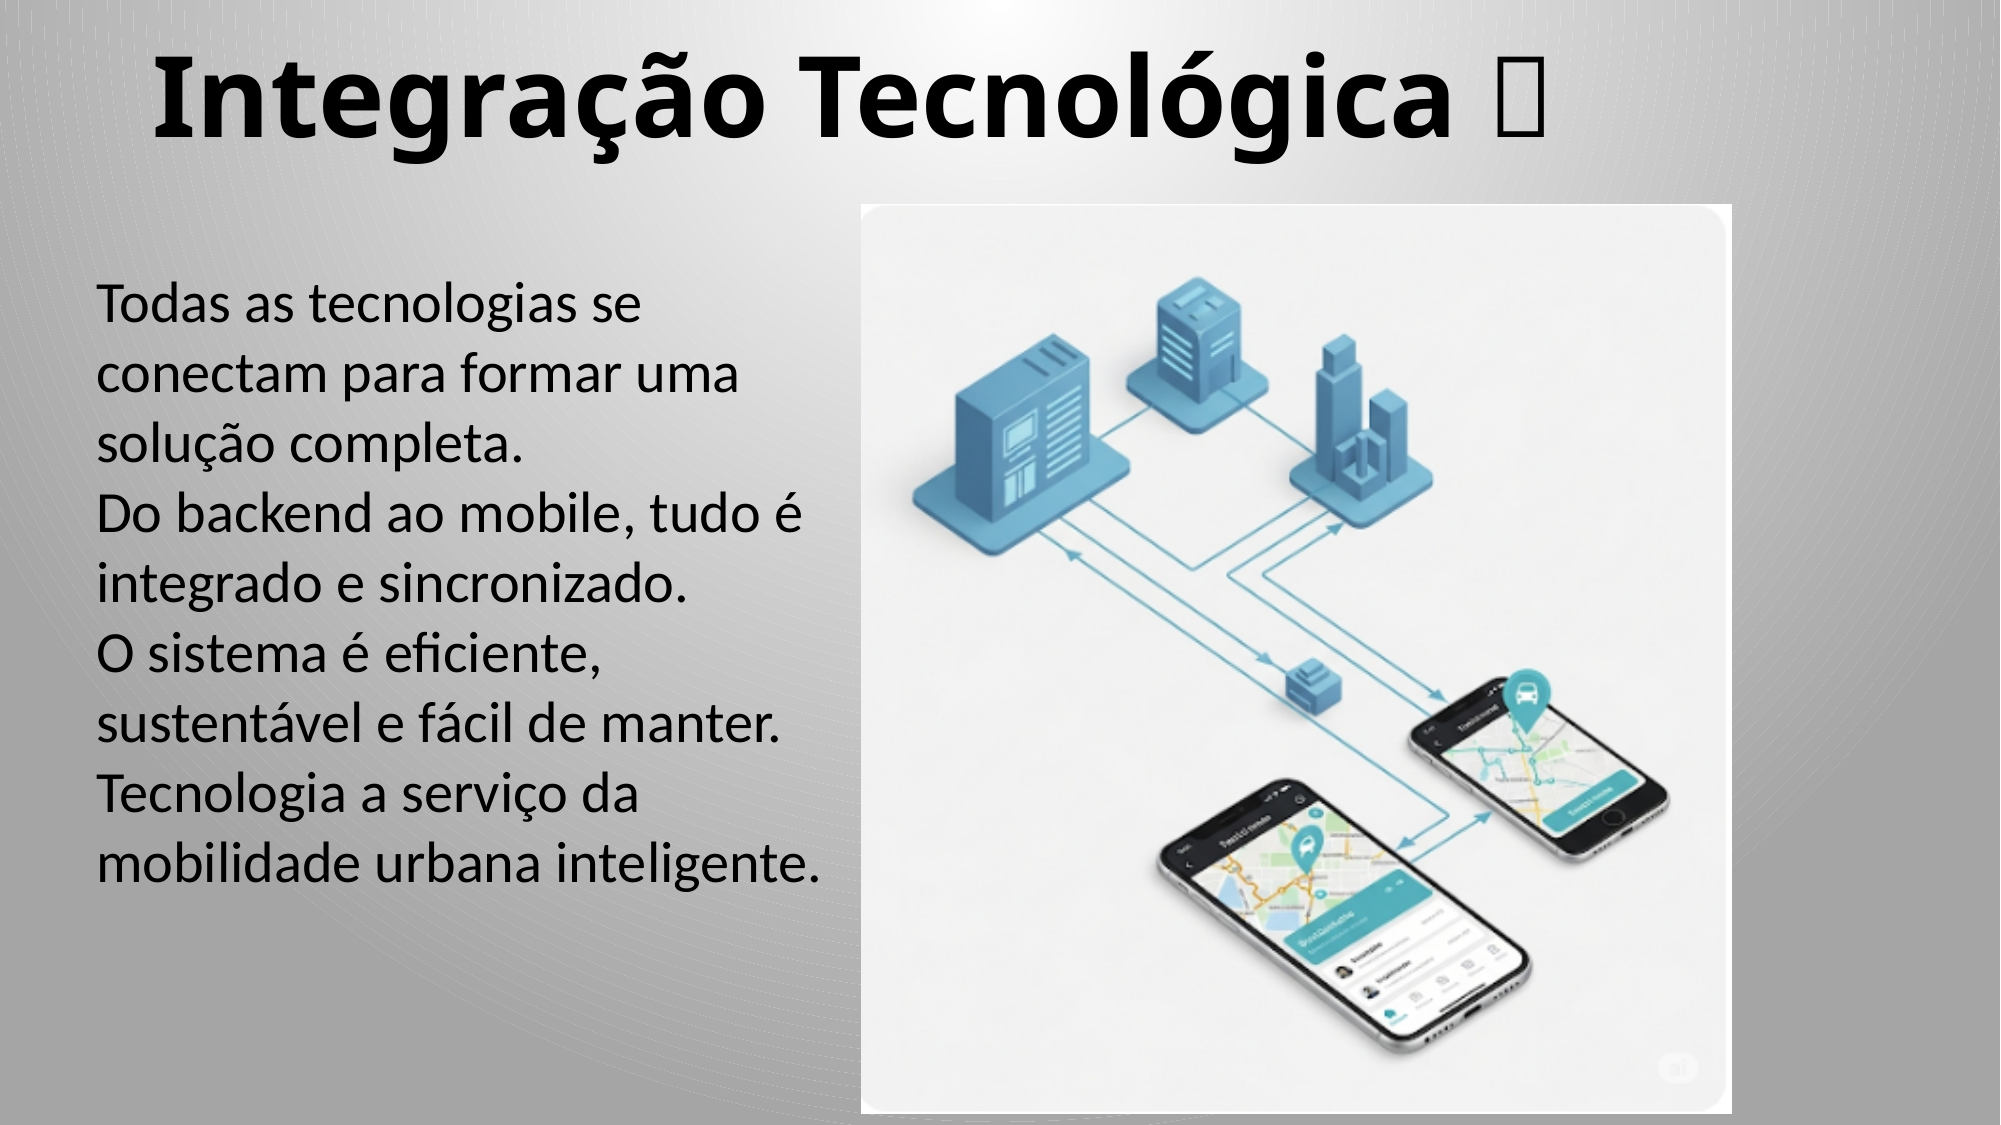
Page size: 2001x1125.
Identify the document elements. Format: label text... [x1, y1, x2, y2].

title Integração Tecnológica 🔗 [137, 59, 1863, 278]
text_box Todas as tecnologias se conectam para formar uma solução completa. Do backend ao mobile, tudo é integrado e sincronizado. O sistema é eficiente, sustentável e fácil de manter. Tecnologia a serviço da mobilidade urbana inteligente. [81, 257, 841, 902]
picture [861, 204, 1732, 1114]
